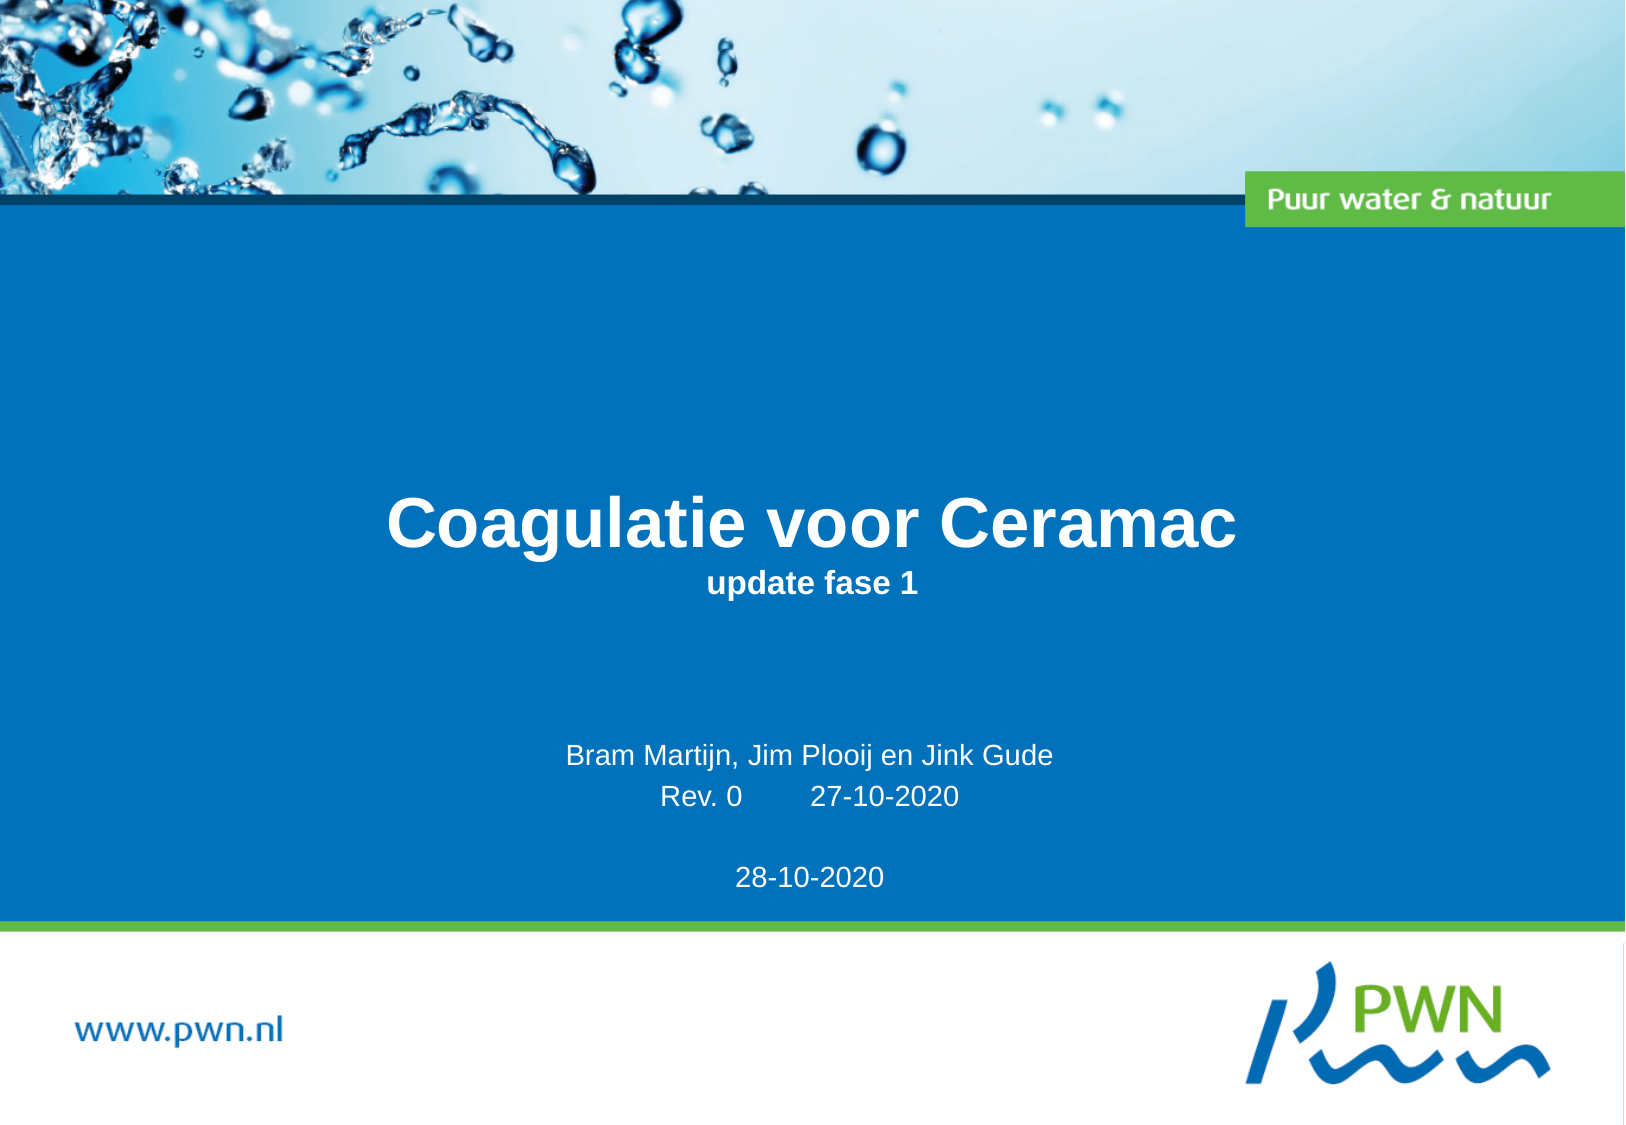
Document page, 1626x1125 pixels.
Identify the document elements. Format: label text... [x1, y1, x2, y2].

title Coagulatie voor Ceramac update fase 1 [121, 349, 1504, 728]
picture [0, 0, 1625, 1125]
subtitle Bram Martijn, Jim Plooij en Jink Gude Rev. 0 27-10-2020 28-10-2020 [124, 727, 1495, 878]
